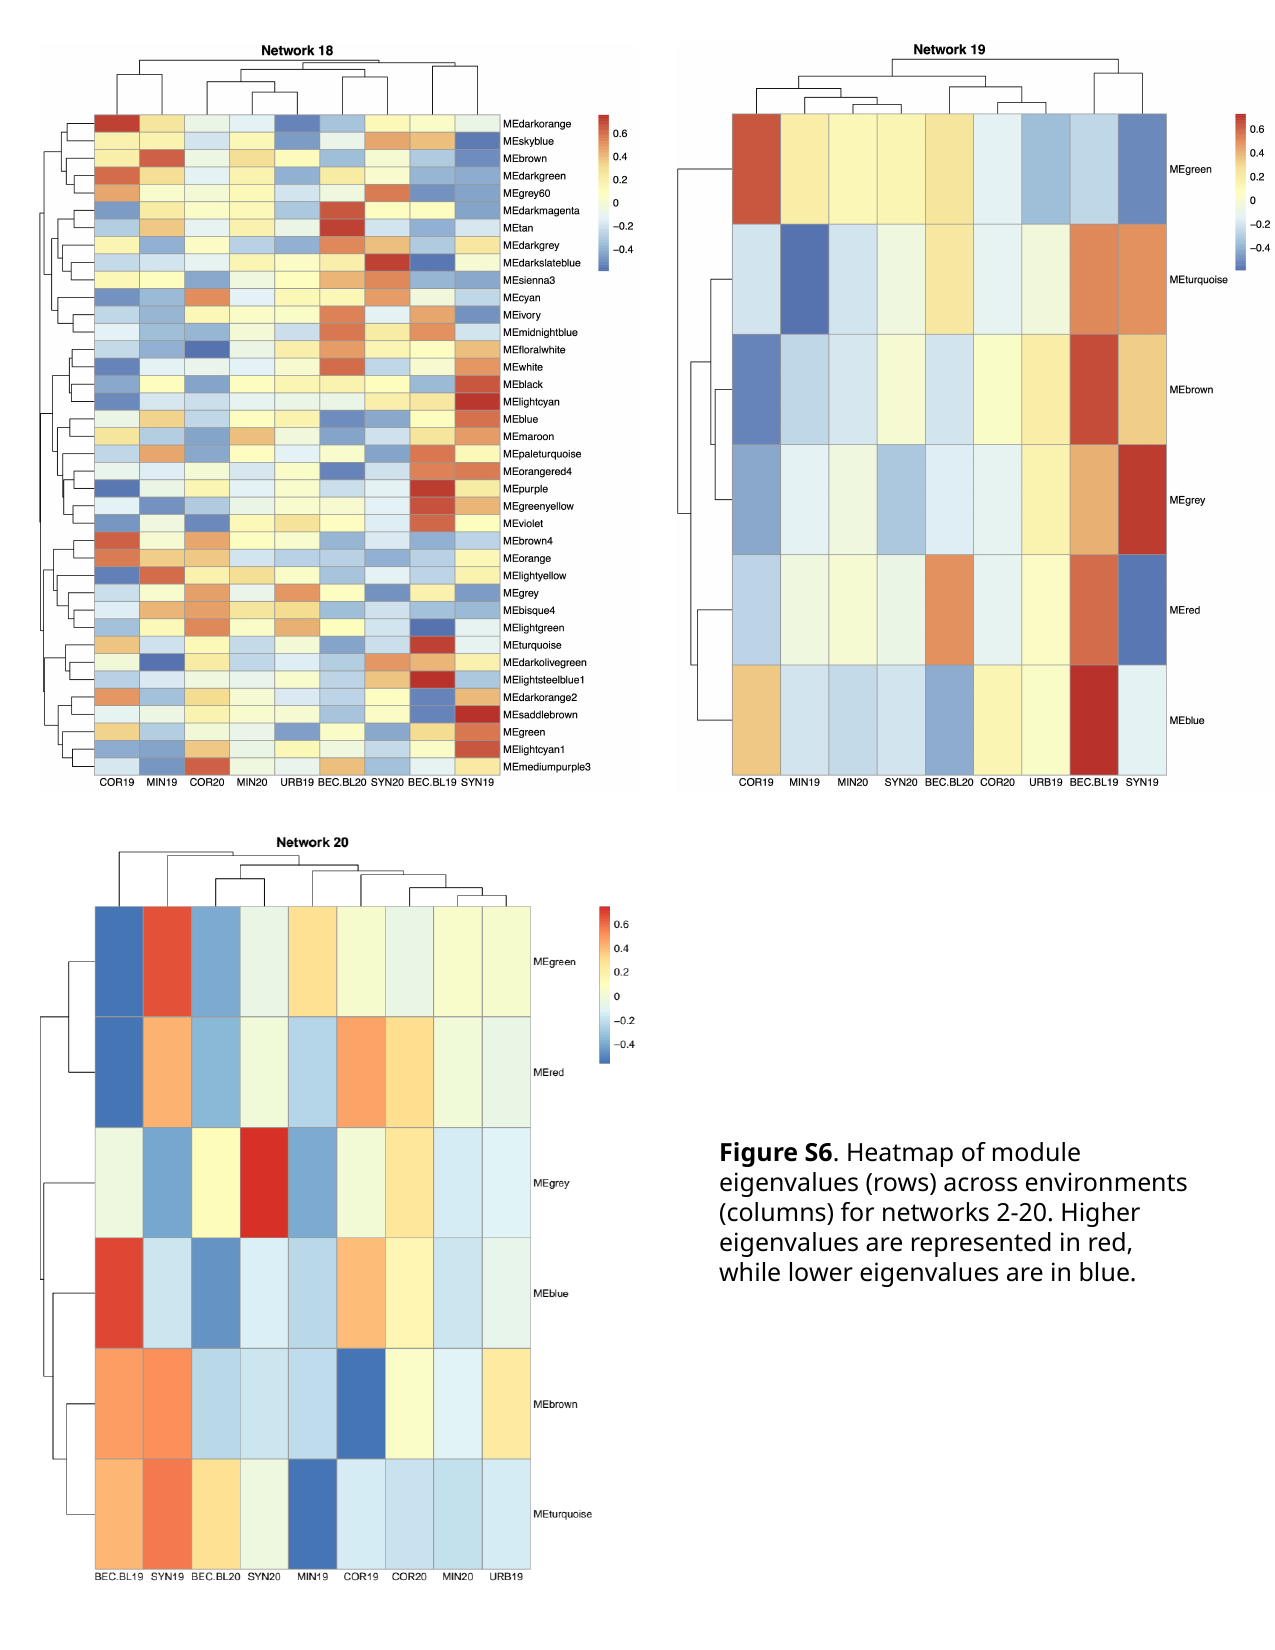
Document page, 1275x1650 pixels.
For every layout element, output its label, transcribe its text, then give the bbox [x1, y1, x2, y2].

picture [37, 834, 638, 1586]
picture [37, 42, 638, 793]
picture [674, 42, 1275, 793]
text_box Figure S6. Heatmap of module eigenvalues (rows) across environments (columns) for networks 2-20. Higher eigenvalues are represented in red, while lower eigenvalues are in blue. [704, 1128, 1210, 1329]
